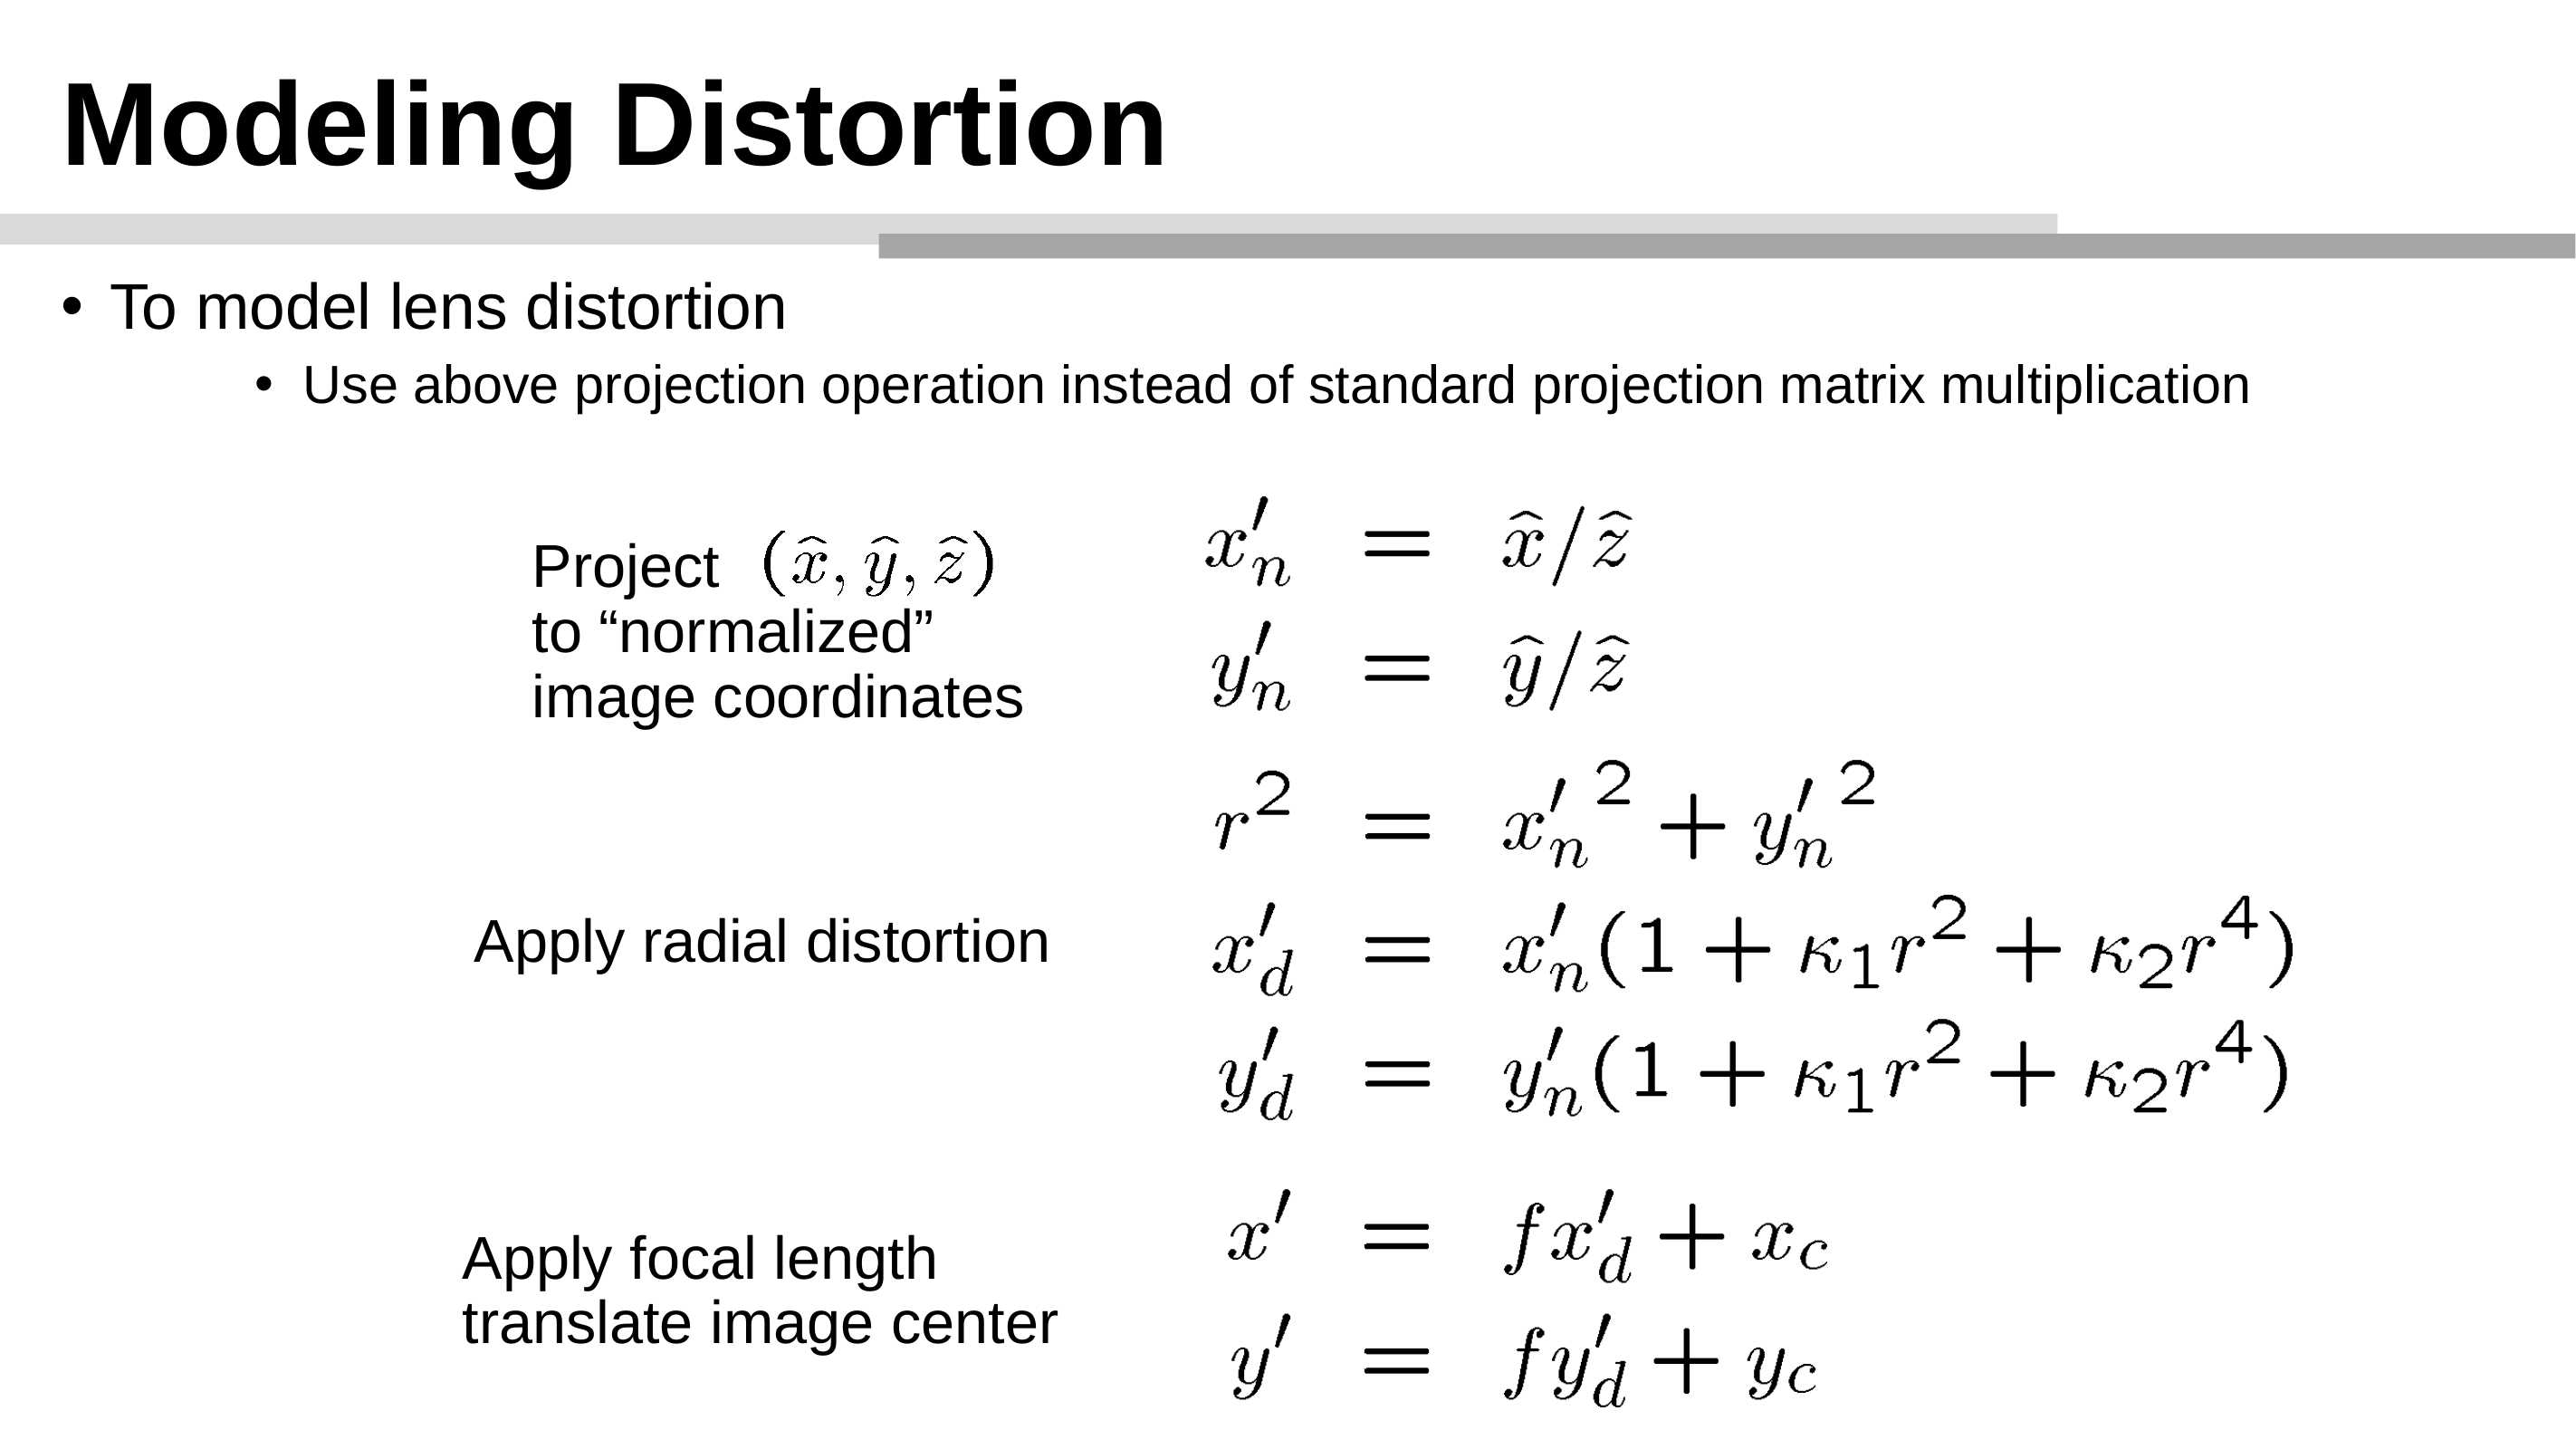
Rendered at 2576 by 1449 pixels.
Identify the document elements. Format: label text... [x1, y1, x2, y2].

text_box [446, 1186, 1828, 1407]
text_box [517, 494, 1634, 746]
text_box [458, 757, 2293, 1122]
list To model lens distortion Use above projection operation instead of standard projection matrix multiplication [47, 266, 2528, 1420]
title Modeling Distortion [47, 29, 2524, 226]
